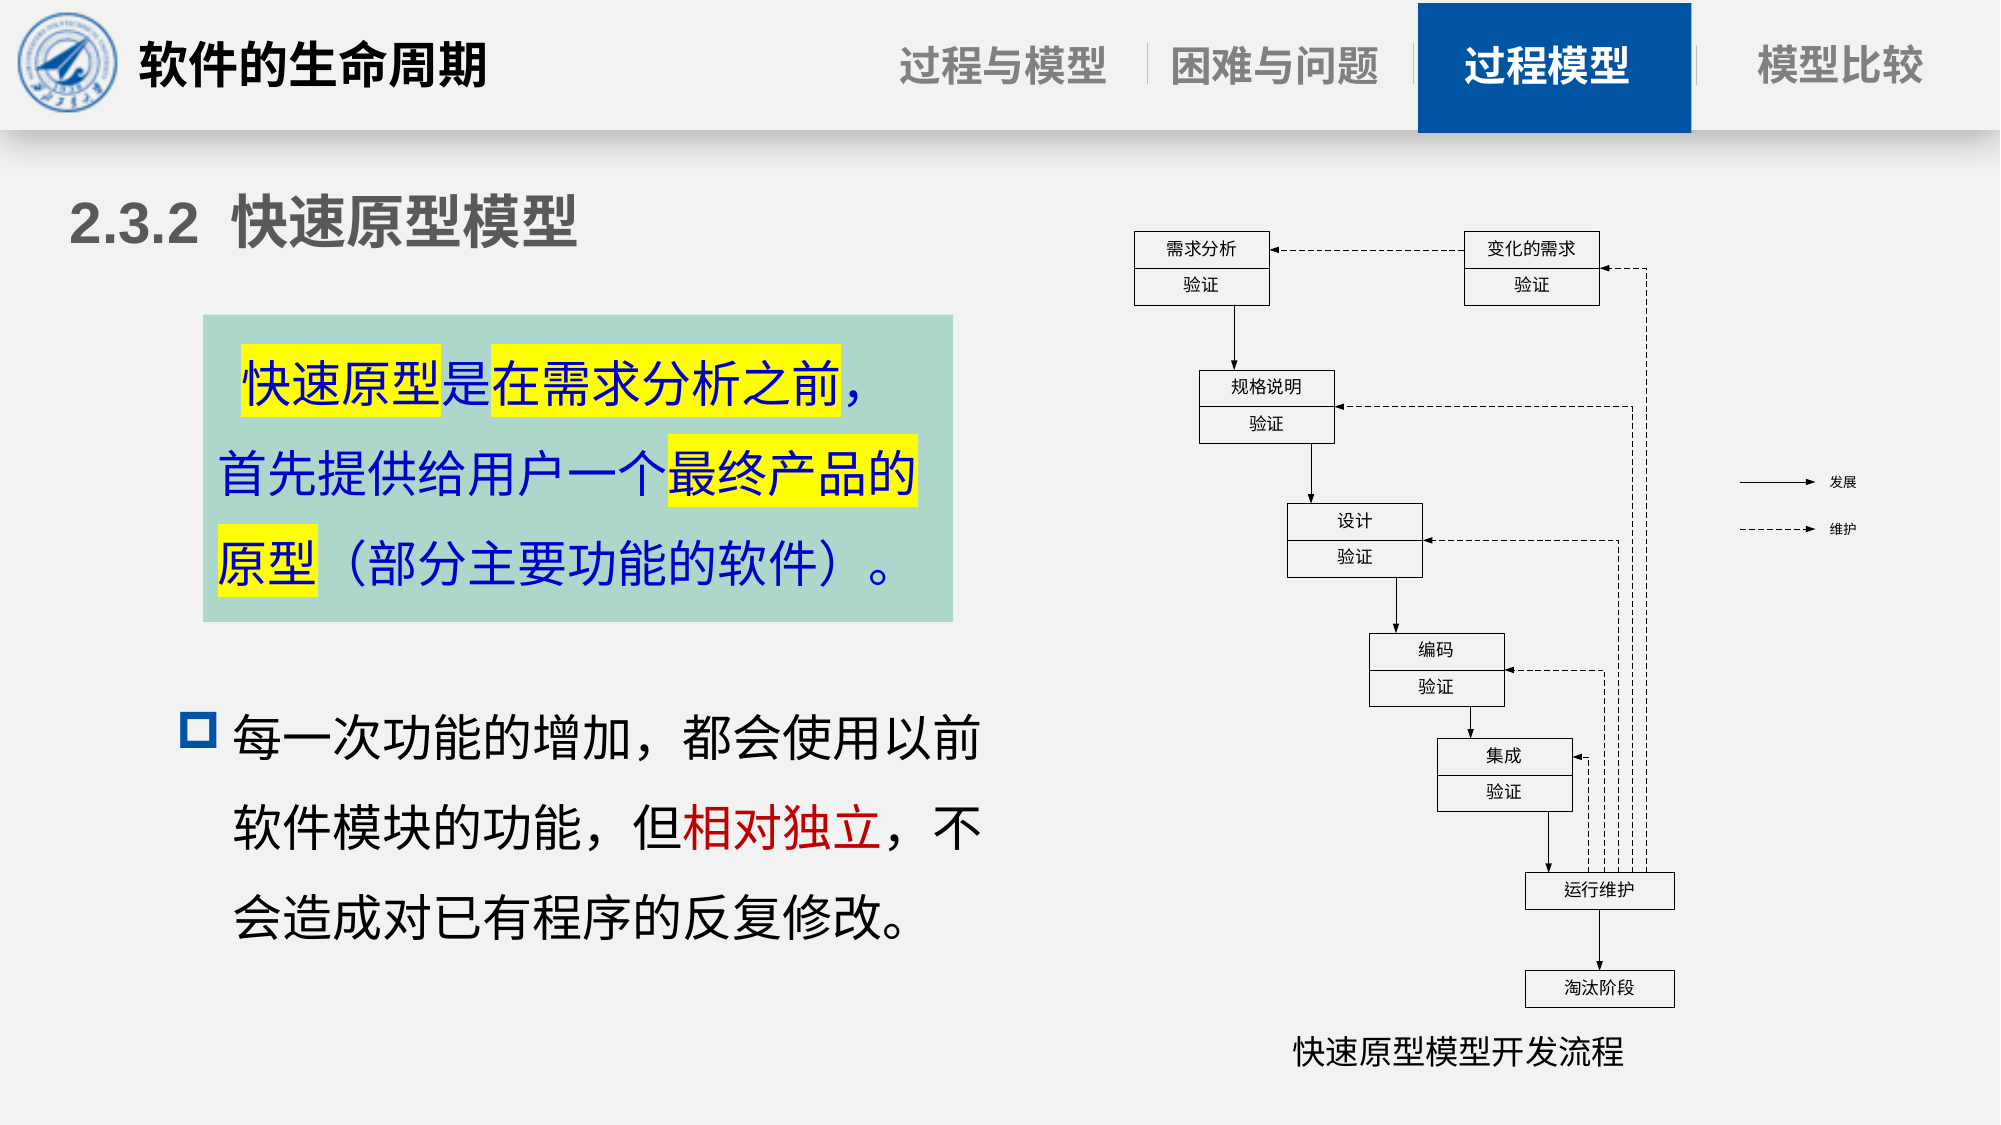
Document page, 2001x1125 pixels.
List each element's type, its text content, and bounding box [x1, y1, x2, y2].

text_box 困难与问题 [1164, 31, 1385, 98]
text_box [1132, 229, 1894, 1009]
text_box 快速原型是在需求分析之前，首先提供给用户一个最终产品的原型（部分主要功能的软件）。 [203, 314, 954, 622]
text_box 每一次功能的增加，都会使用以前软件模块的功能，但相对独立，不会造成对已有程序的反复修改。 [86, 669, 1000, 1045]
text_box [141, 538, 1132, 644]
text_box 过程模型 [1437, 31, 1659, 98]
text_box 快速原型模型开发流程 [1277, 1023, 1709, 1079]
text_box 过程与模型 [893, 31, 1114, 98]
text_box [1417, 2, 1692, 134]
text_box 软件的生命周期 [130, 25, 531, 102]
text_box 模型比较 [1708, 31, 1973, 97]
picture [0, 3, 130, 121]
text_box [0, 0, 2000, 131]
text_box 2.3.2 快速原型模型 [69, 177, 820, 263]
